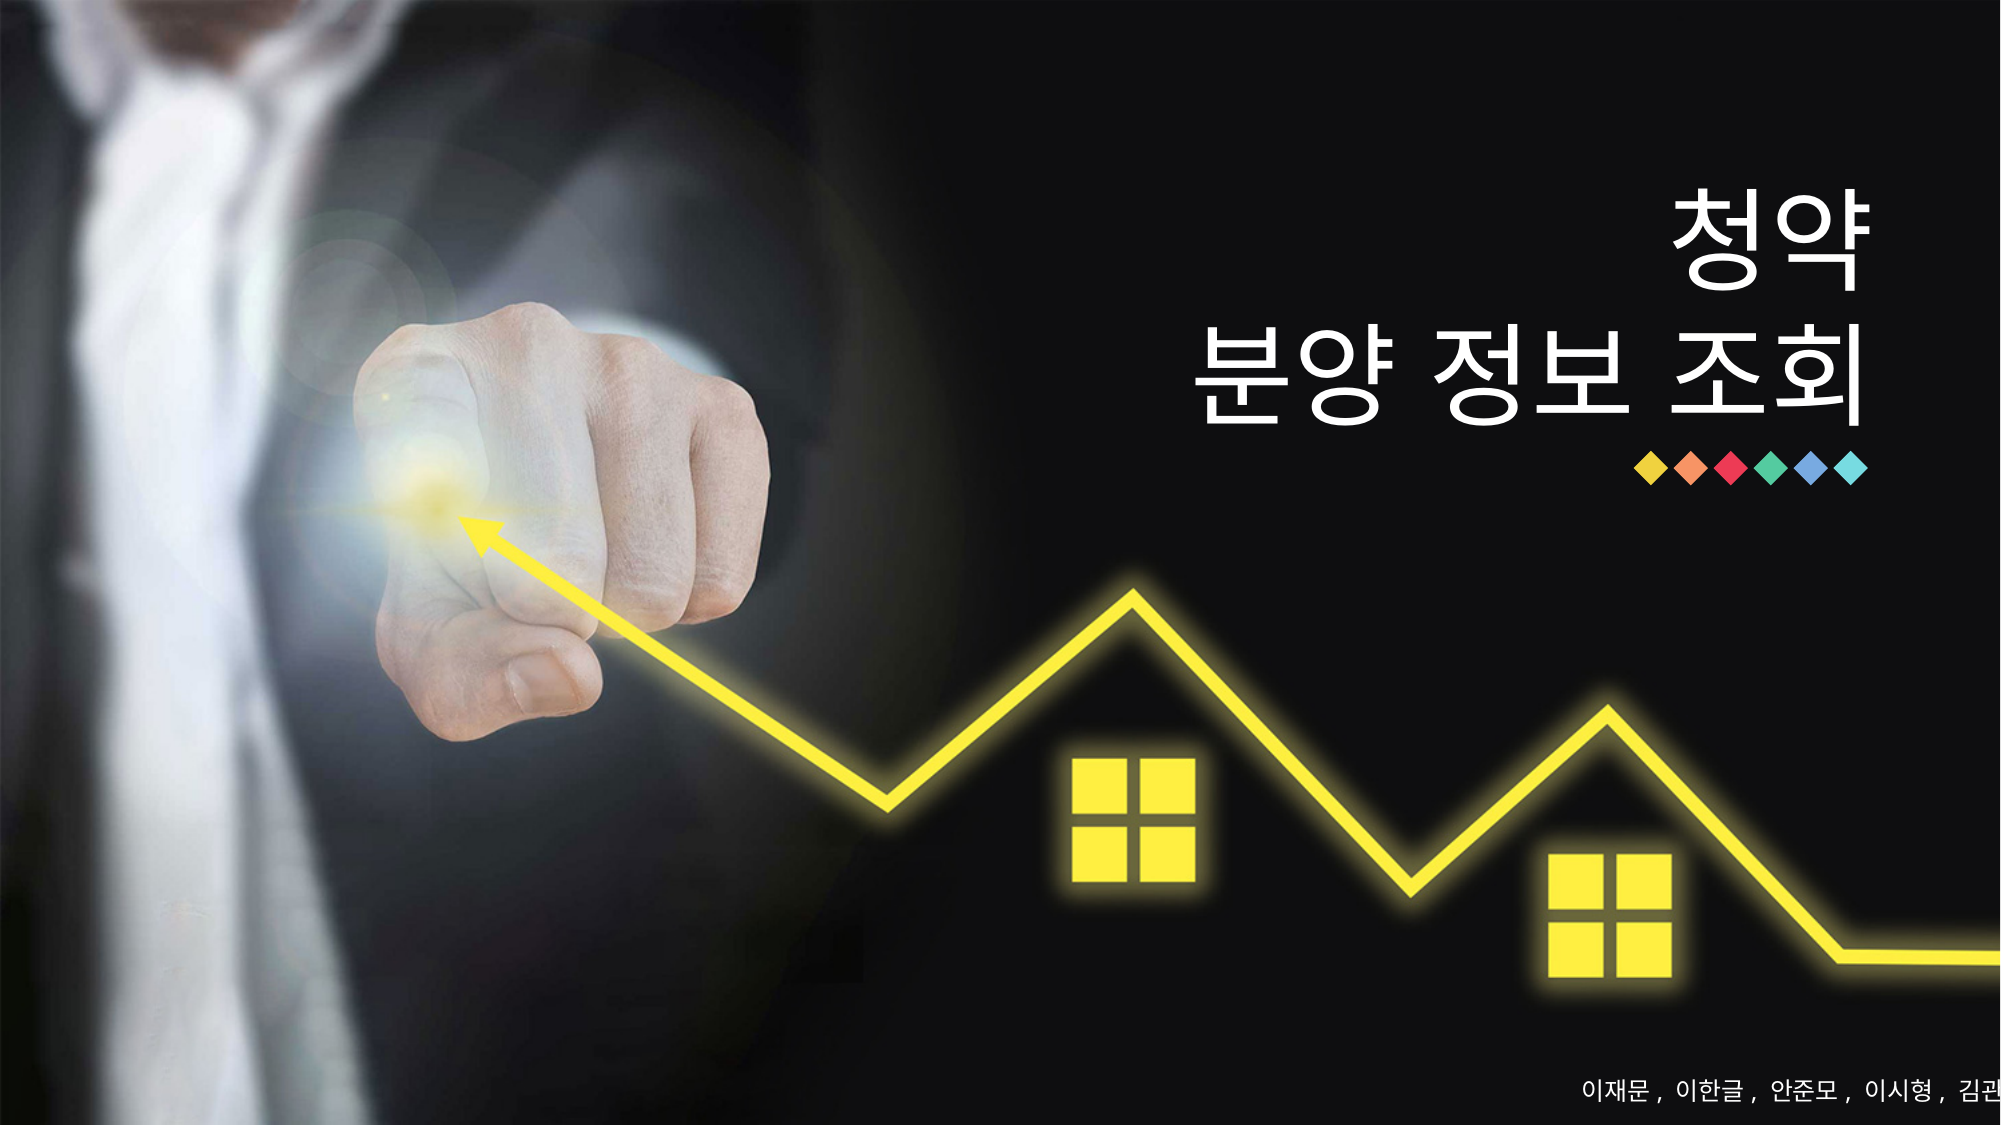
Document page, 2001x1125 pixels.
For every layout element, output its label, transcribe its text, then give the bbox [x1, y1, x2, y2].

text_box 청약 분양 정보 조회 [947, 162, 1889, 448]
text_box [1633, 450, 1868, 486]
picture [0, 0, 2001, 1125]
text_box 이재문, 이한글, 안준모, 이시형, 김관덕 [1567, 1067, 2000, 1113]
